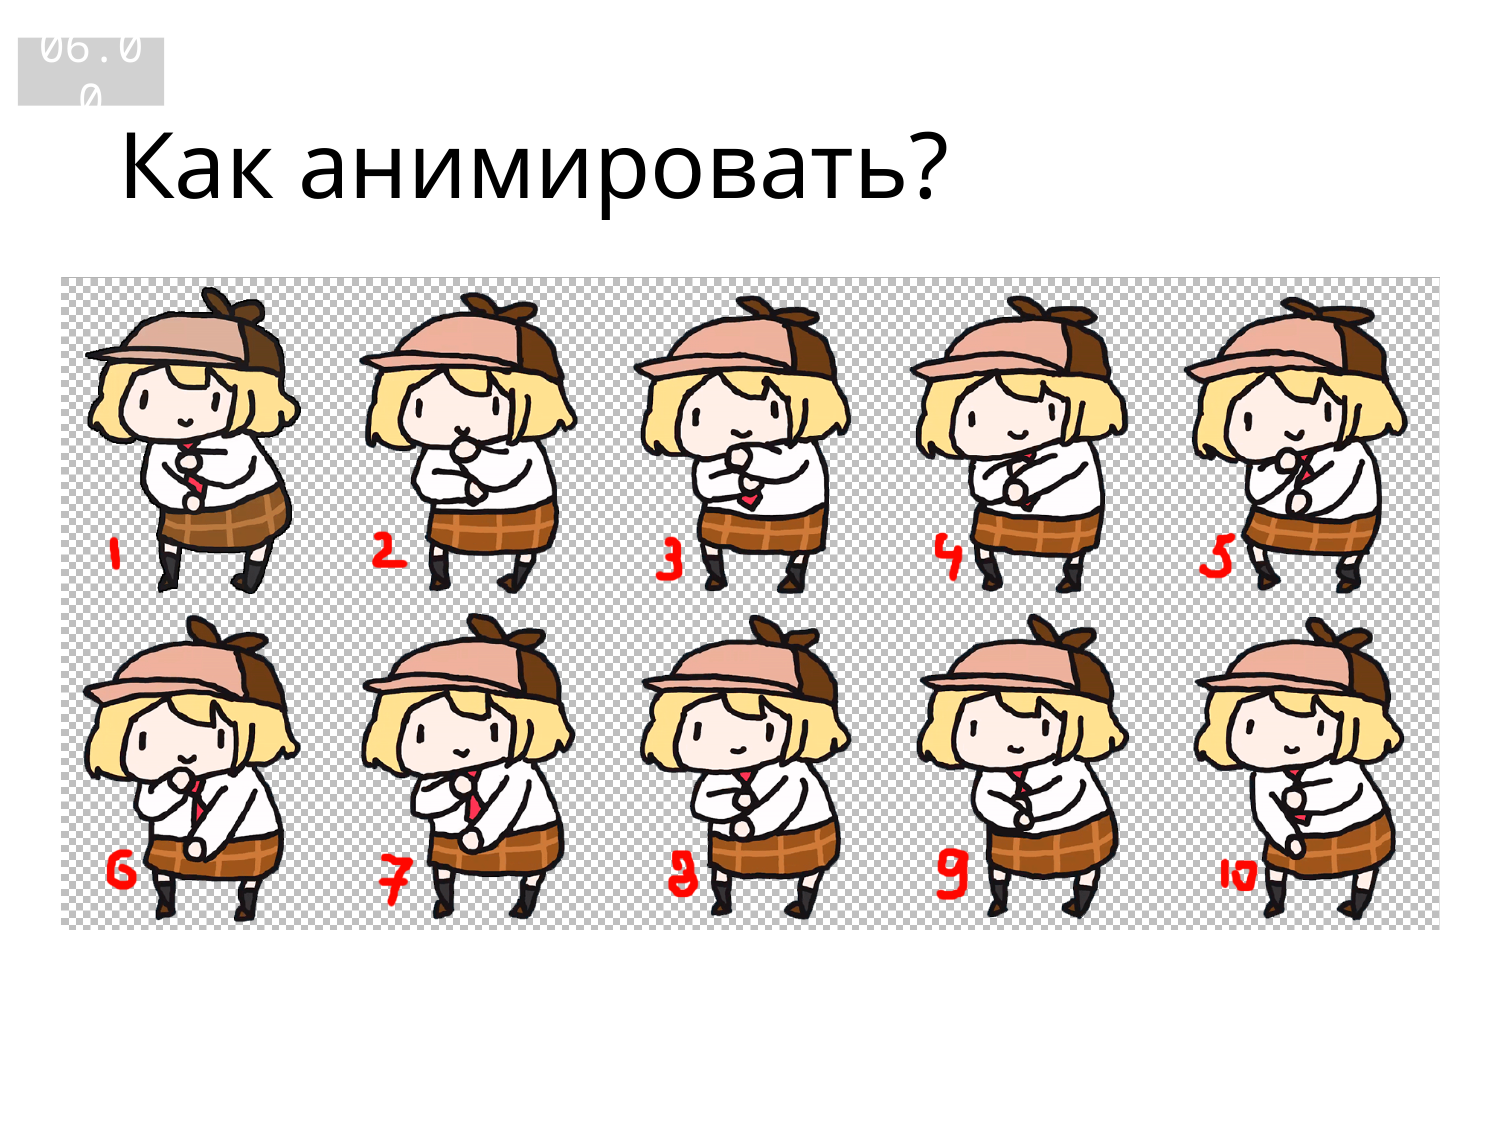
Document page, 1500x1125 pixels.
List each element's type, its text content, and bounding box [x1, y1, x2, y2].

text_box 06.00 [17, 37, 165, 106]
picture [60, 277, 1440, 930]
title Как анимировать? [103, 59, 1397, 277]
